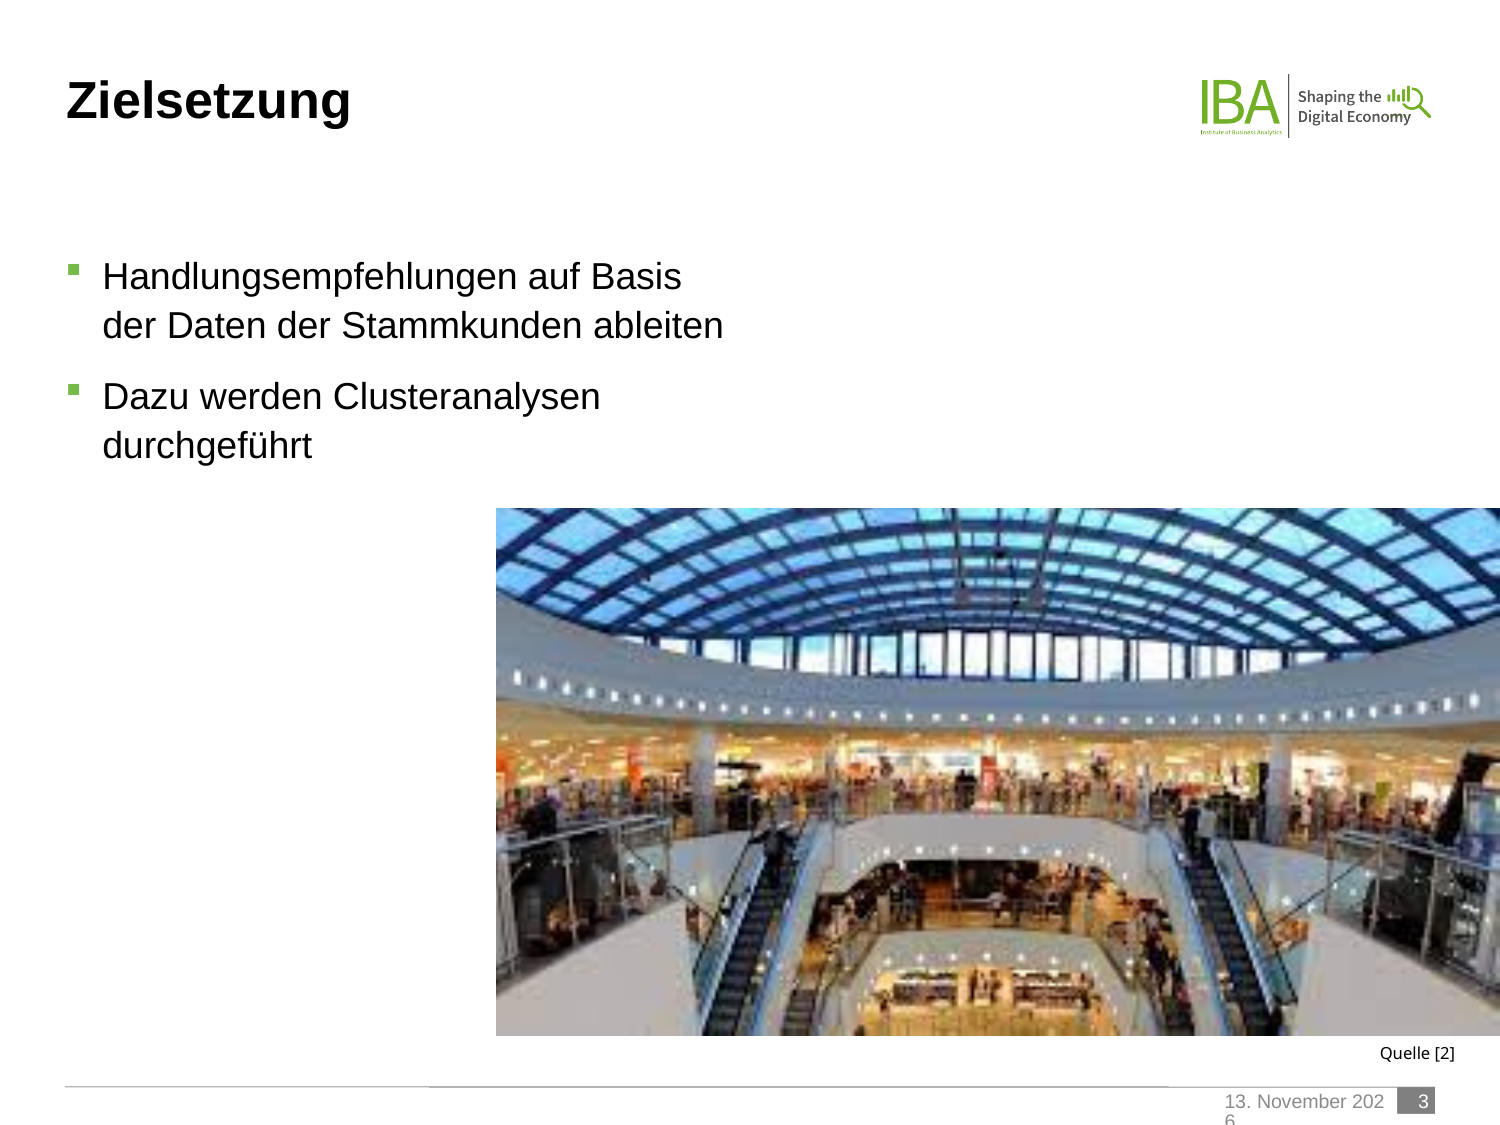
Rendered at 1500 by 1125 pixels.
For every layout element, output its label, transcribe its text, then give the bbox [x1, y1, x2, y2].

text_box 18/01/22 [1224, 1088, 1374, 1125]
text_box Quelle [2] [1365, 1044, 1500, 1071]
text_box 3 [1374, 1088, 1429, 1125]
text_box Zielsetzung [66, 66, 1163, 200]
picture [1193, 69, 1439, 143]
text_box Handlungsempfehlungen auf Basis der Daten der Stammkunden ableiten Dazu werden Clusteranalysen durchgeführt [64, 247, 738, 1051]
picture [496, 508, 1500, 1037]
